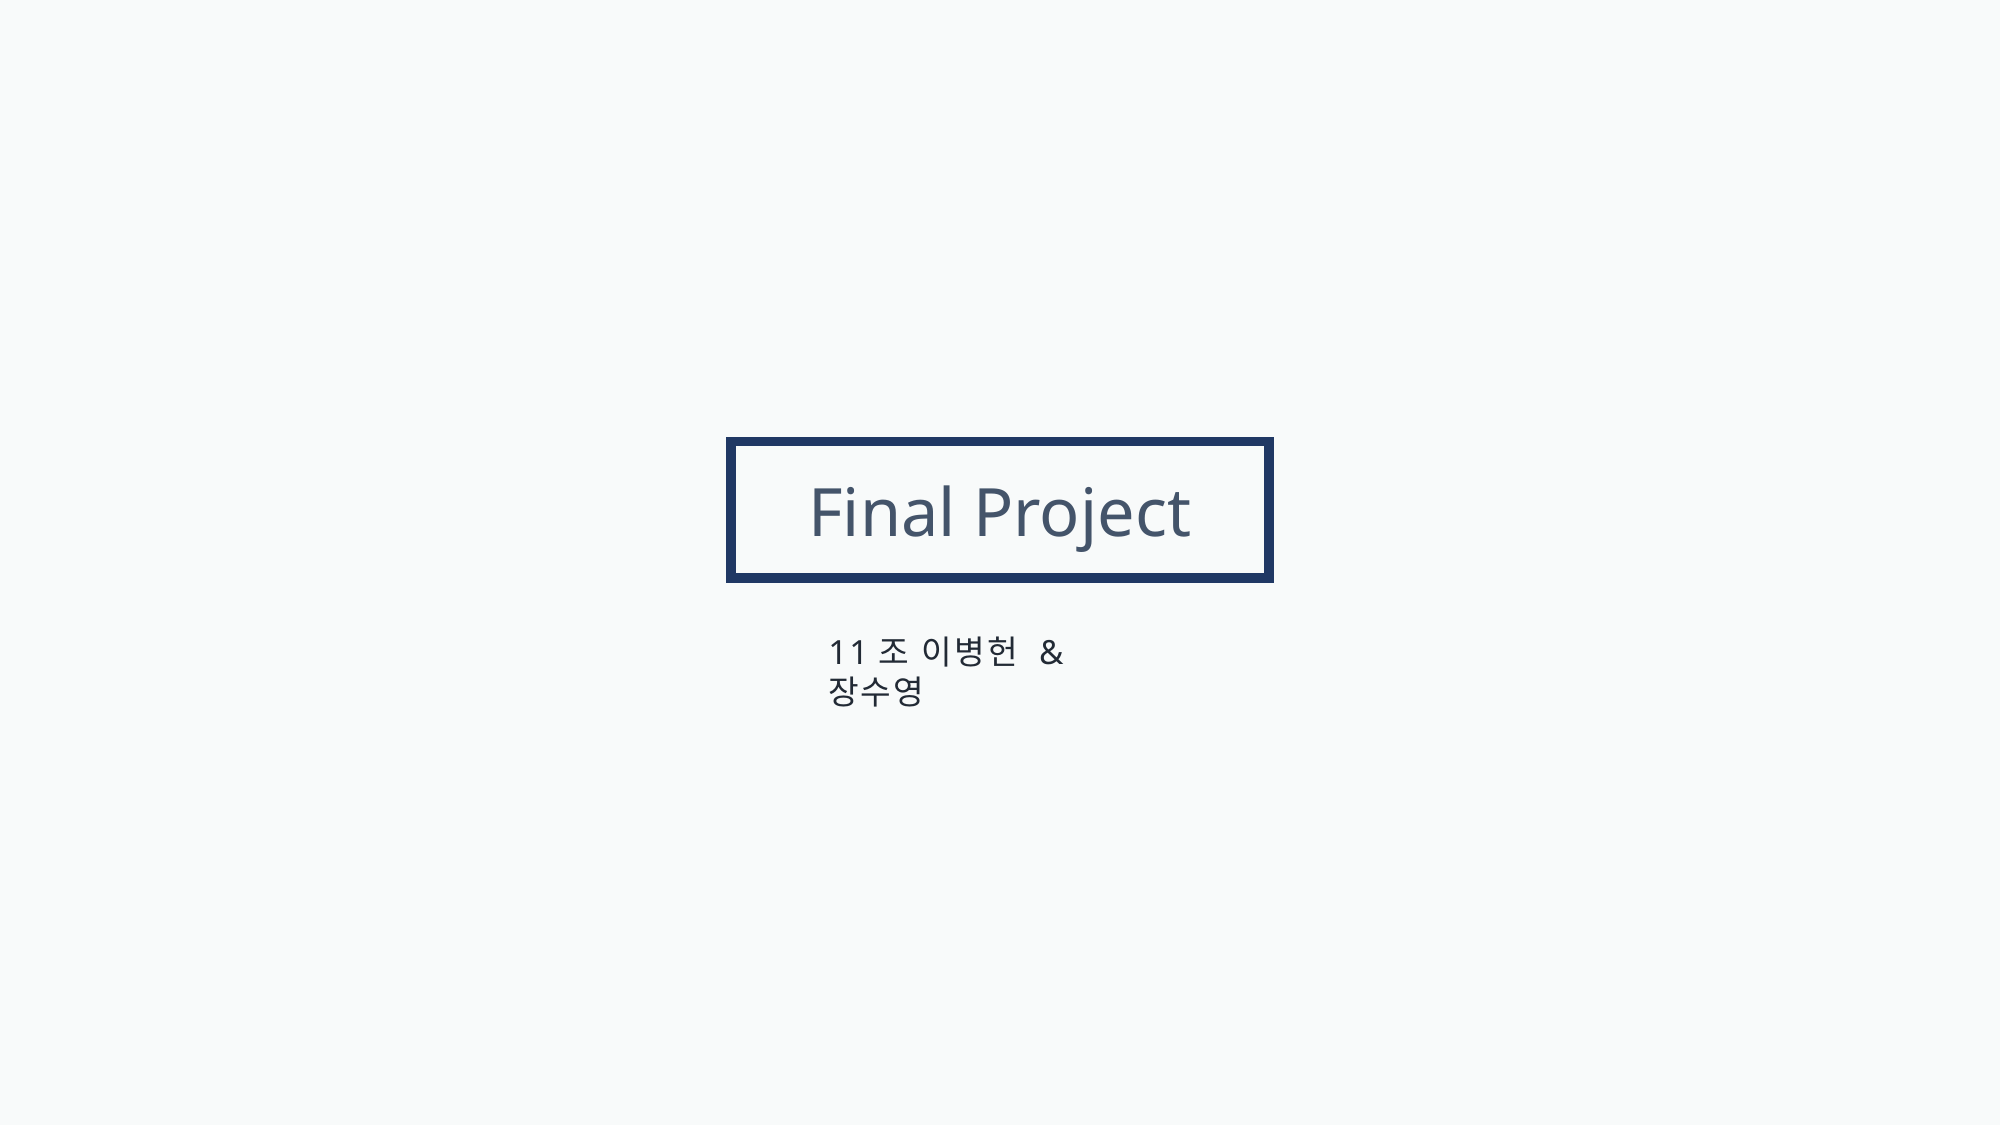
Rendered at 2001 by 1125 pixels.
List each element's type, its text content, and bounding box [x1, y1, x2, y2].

text_box Final Project [730, 440, 1270, 579]
text_box 11조 이병헌 & 장수영 [813, 623, 1187, 719]
